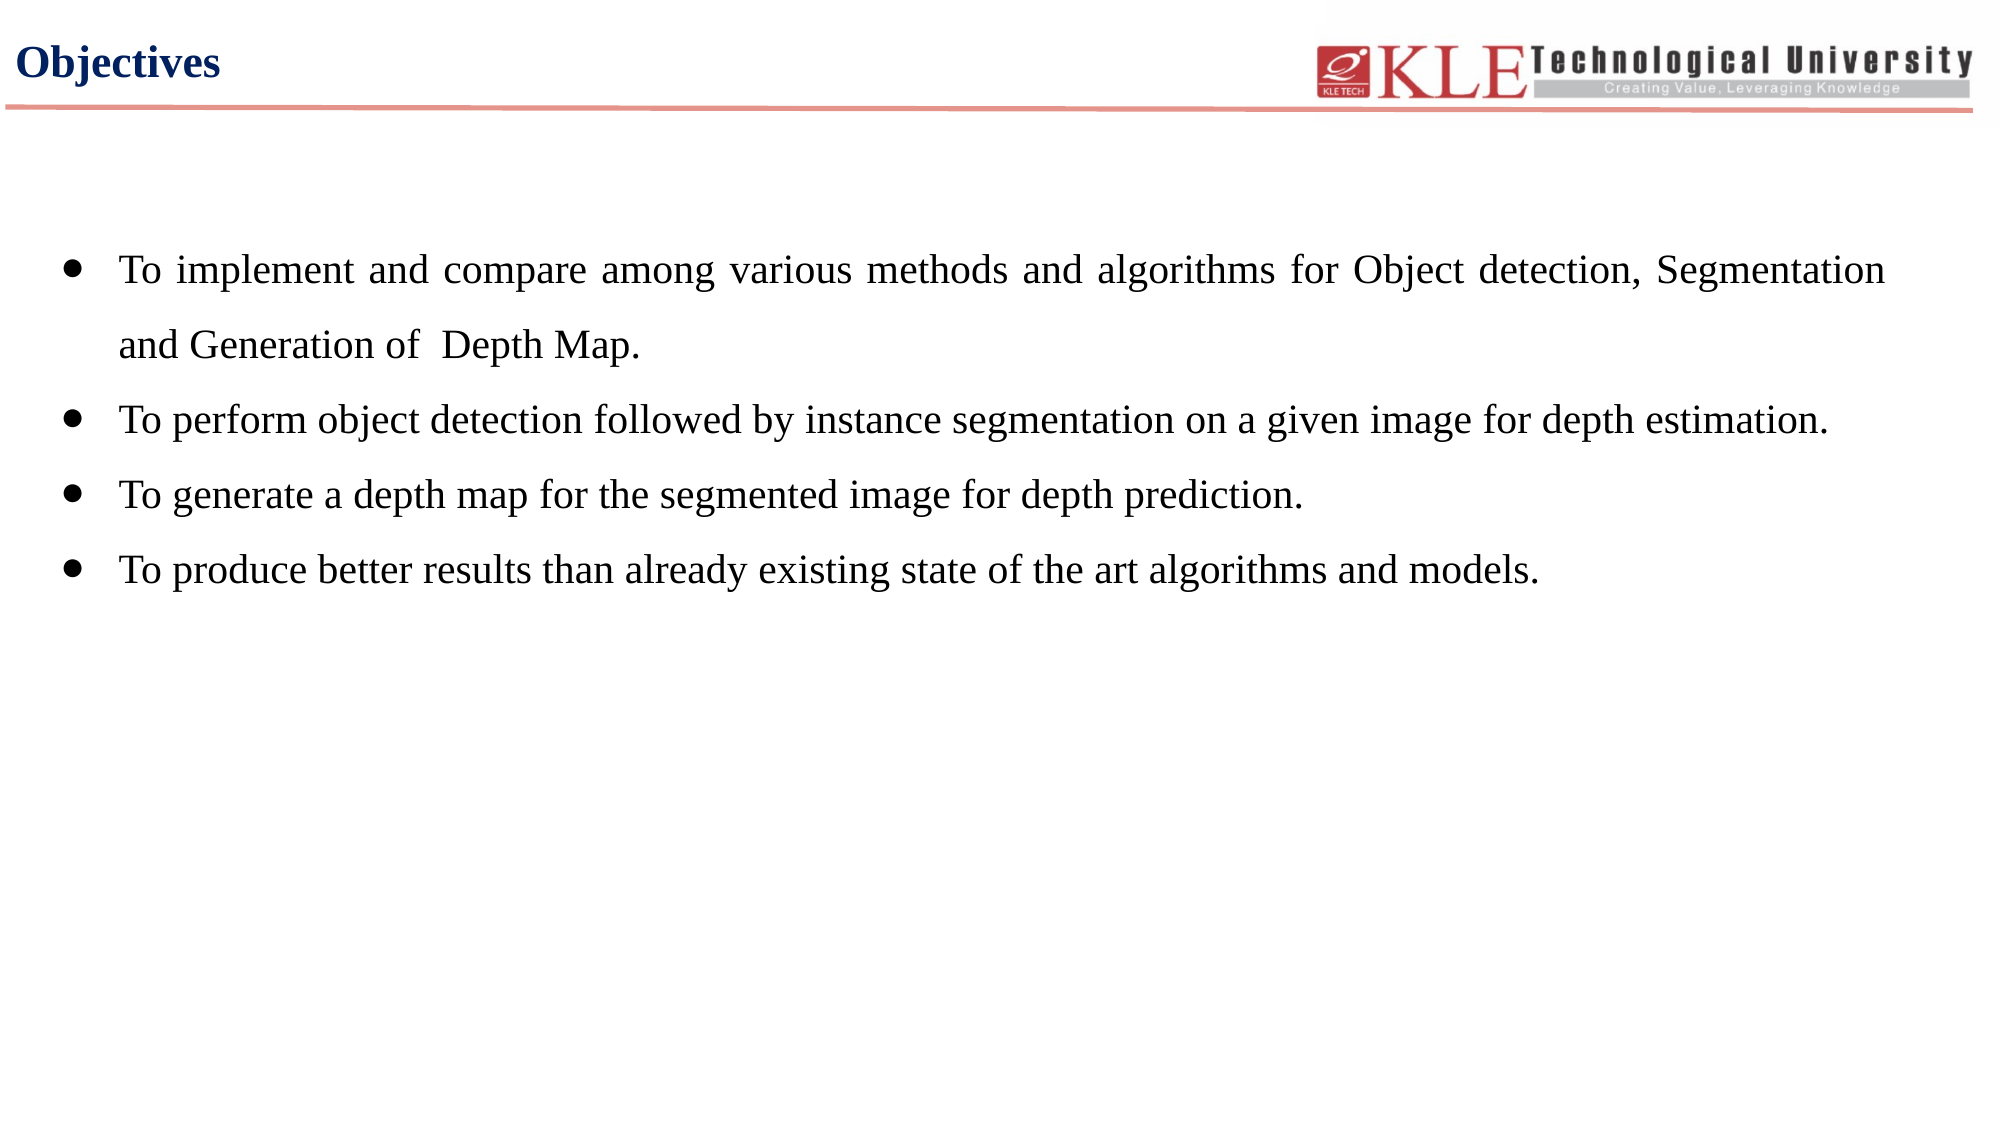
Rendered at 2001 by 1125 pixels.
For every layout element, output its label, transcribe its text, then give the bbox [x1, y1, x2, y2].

text_box [879, 372, 2000, 438]
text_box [0, 0, 2000, 127]
text_box To implement and compare among various methods and algorithms for Object detection, Segmentation and Generation of Depth Map. To perform object detection followed by instance segmentation on a given image for depth estimation. To generate a depth map for the segmented image for depth prediction. To produce better results than already existing state of the art algorithms and models. [28, 201, 1903, 607]
